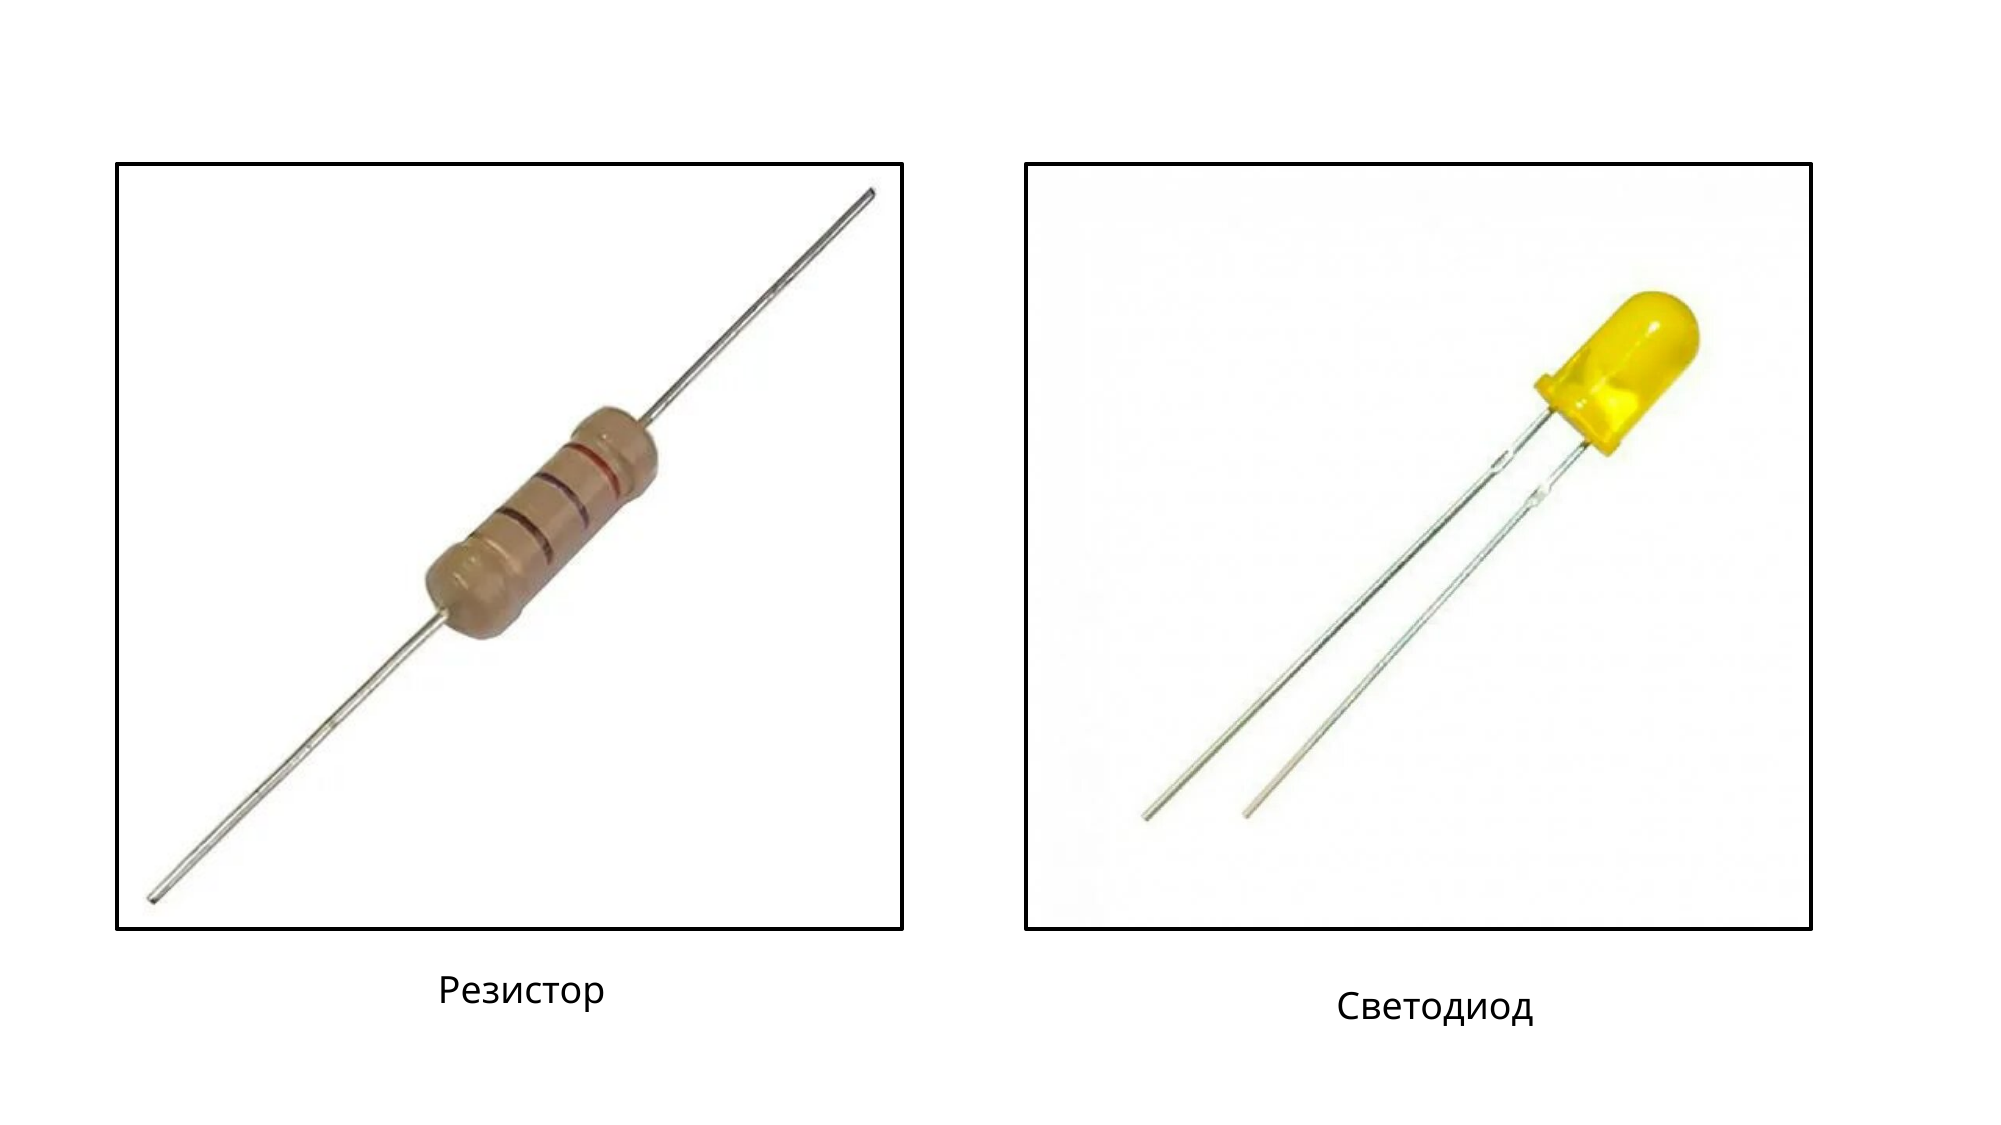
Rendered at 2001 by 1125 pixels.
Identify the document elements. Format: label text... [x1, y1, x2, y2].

text_box Резистор [193, 958, 851, 1019]
picture [1027, 165, 1810, 928]
text_box Светодиод [1106, 974, 1764, 1035]
picture [118, 165, 901, 928]
